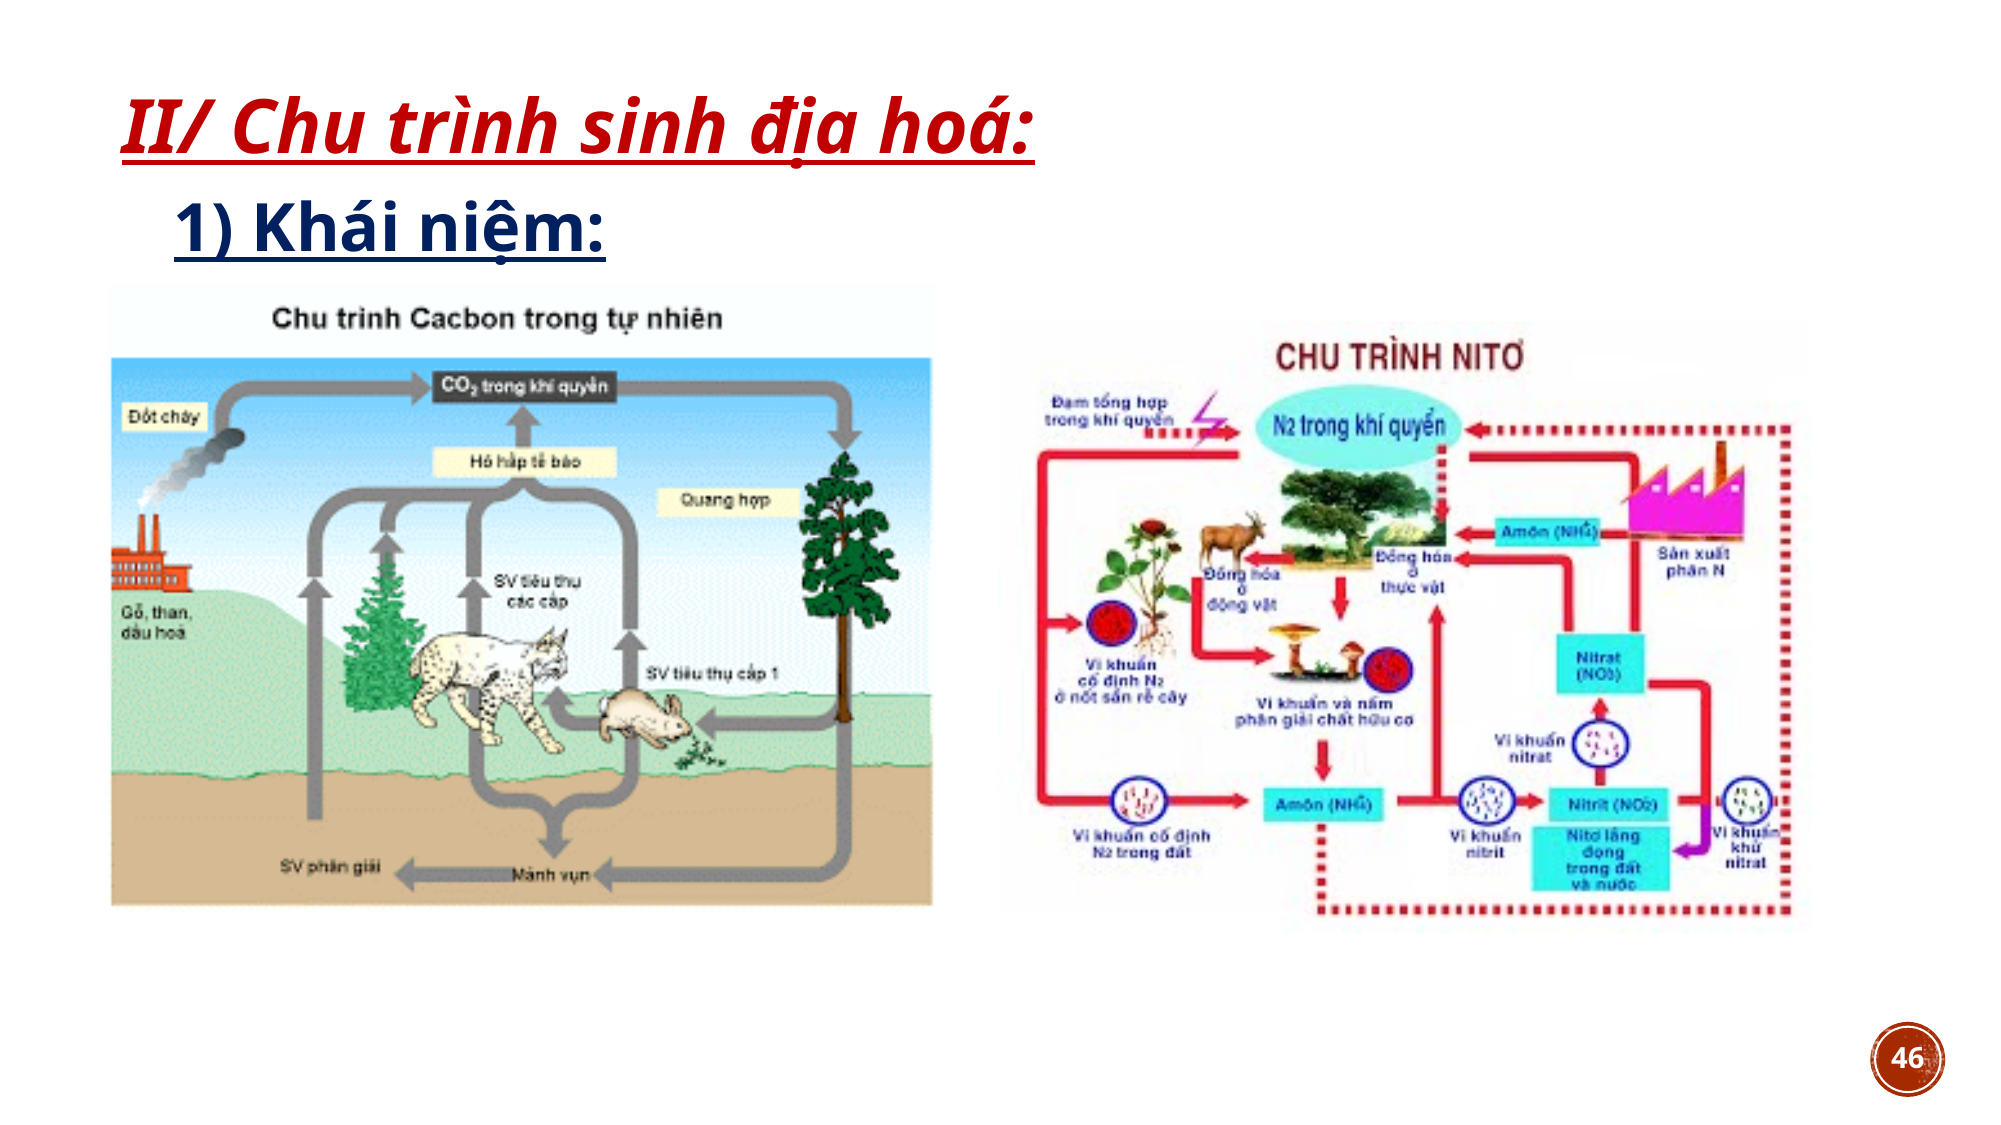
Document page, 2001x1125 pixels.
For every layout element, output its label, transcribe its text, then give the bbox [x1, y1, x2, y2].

picture [107, 283, 936, 909]
text_box II/ Chu trình sinh địa hoá: [107, 71, 1315, 177]
picture [997, 321, 1812, 933]
slide_number 46 [1855, 1028, 1961, 1089]
text_box 1) Khái niệm: [158, 177, 1145, 273]
